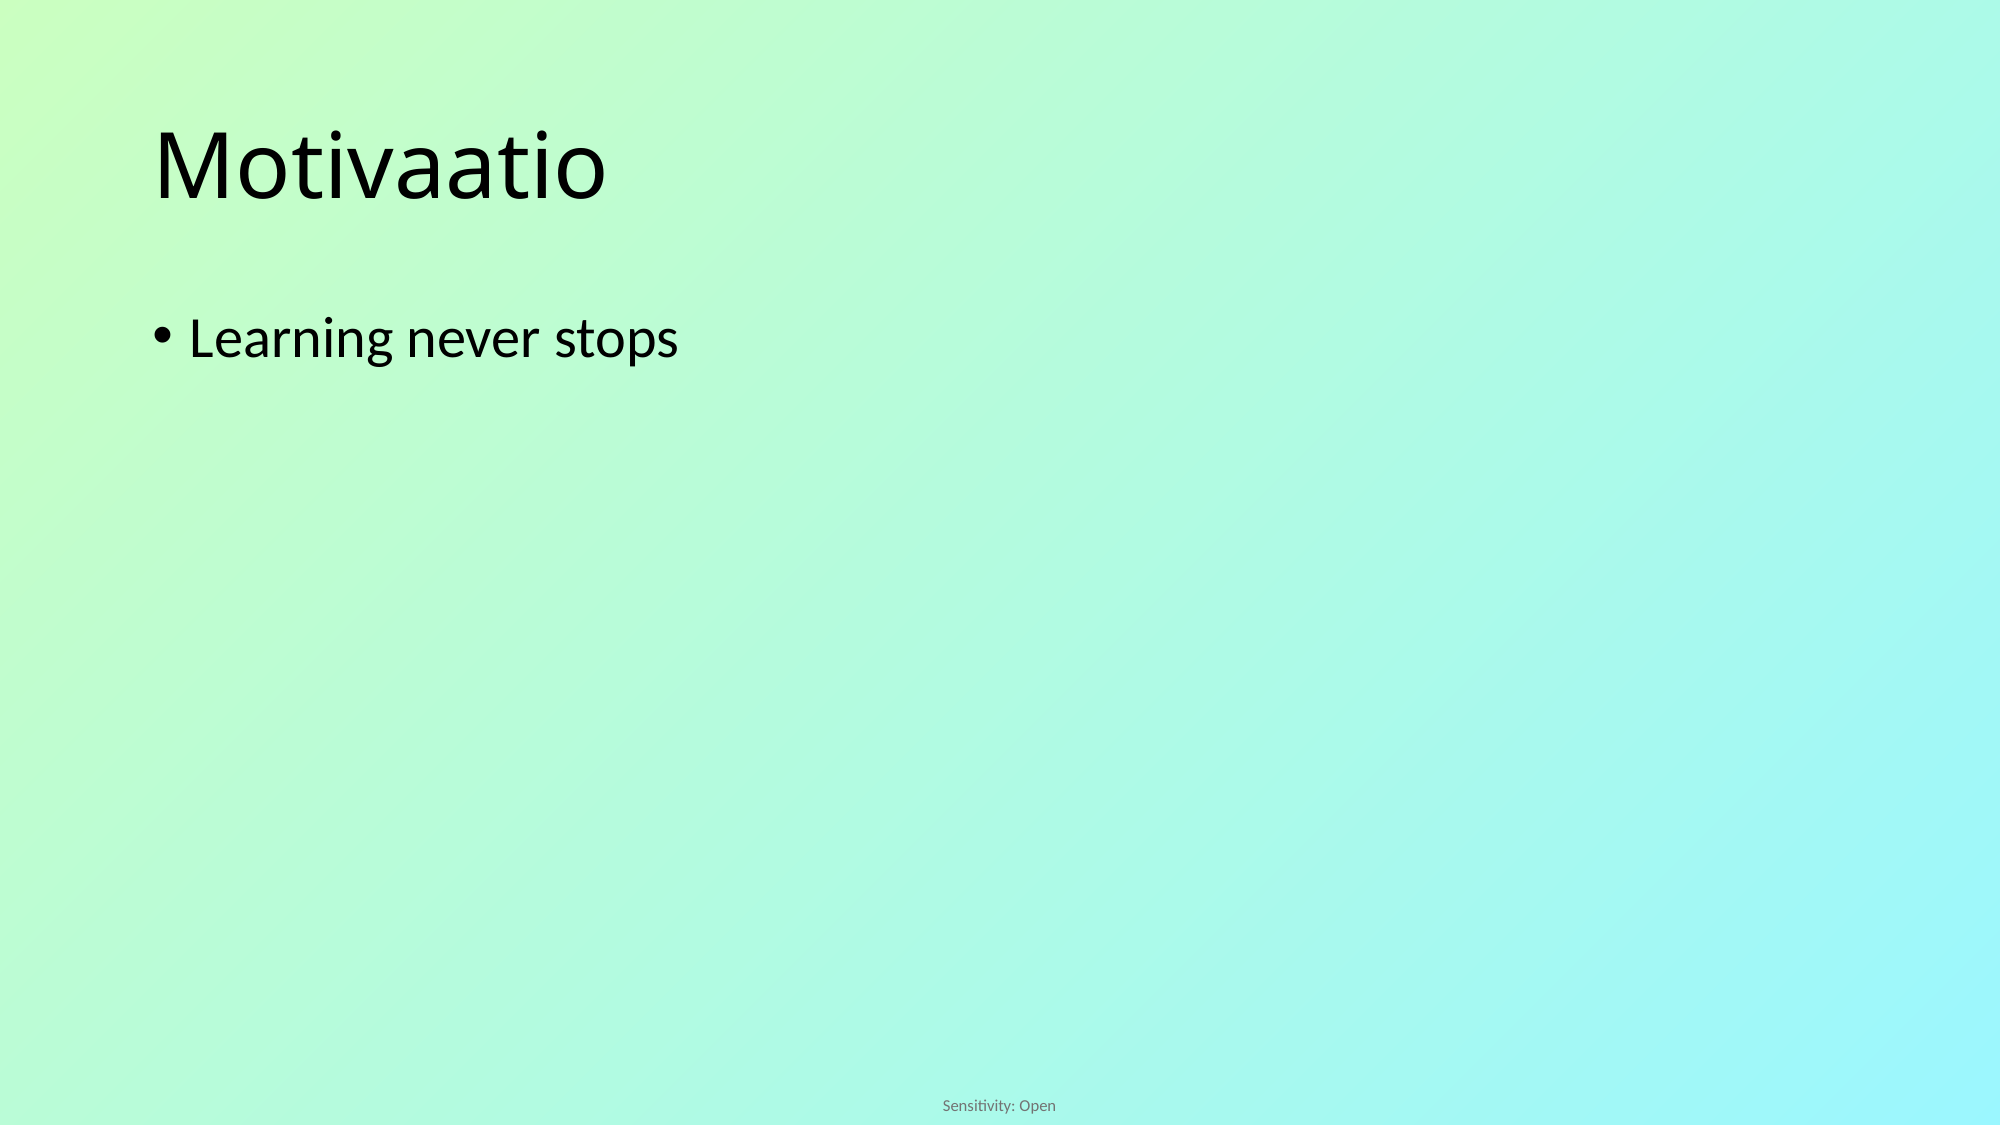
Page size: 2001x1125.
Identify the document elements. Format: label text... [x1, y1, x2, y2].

title Motivaatio [137, 59, 1863, 278]
list Learning never stops [137, 299, 1863, 1014]
